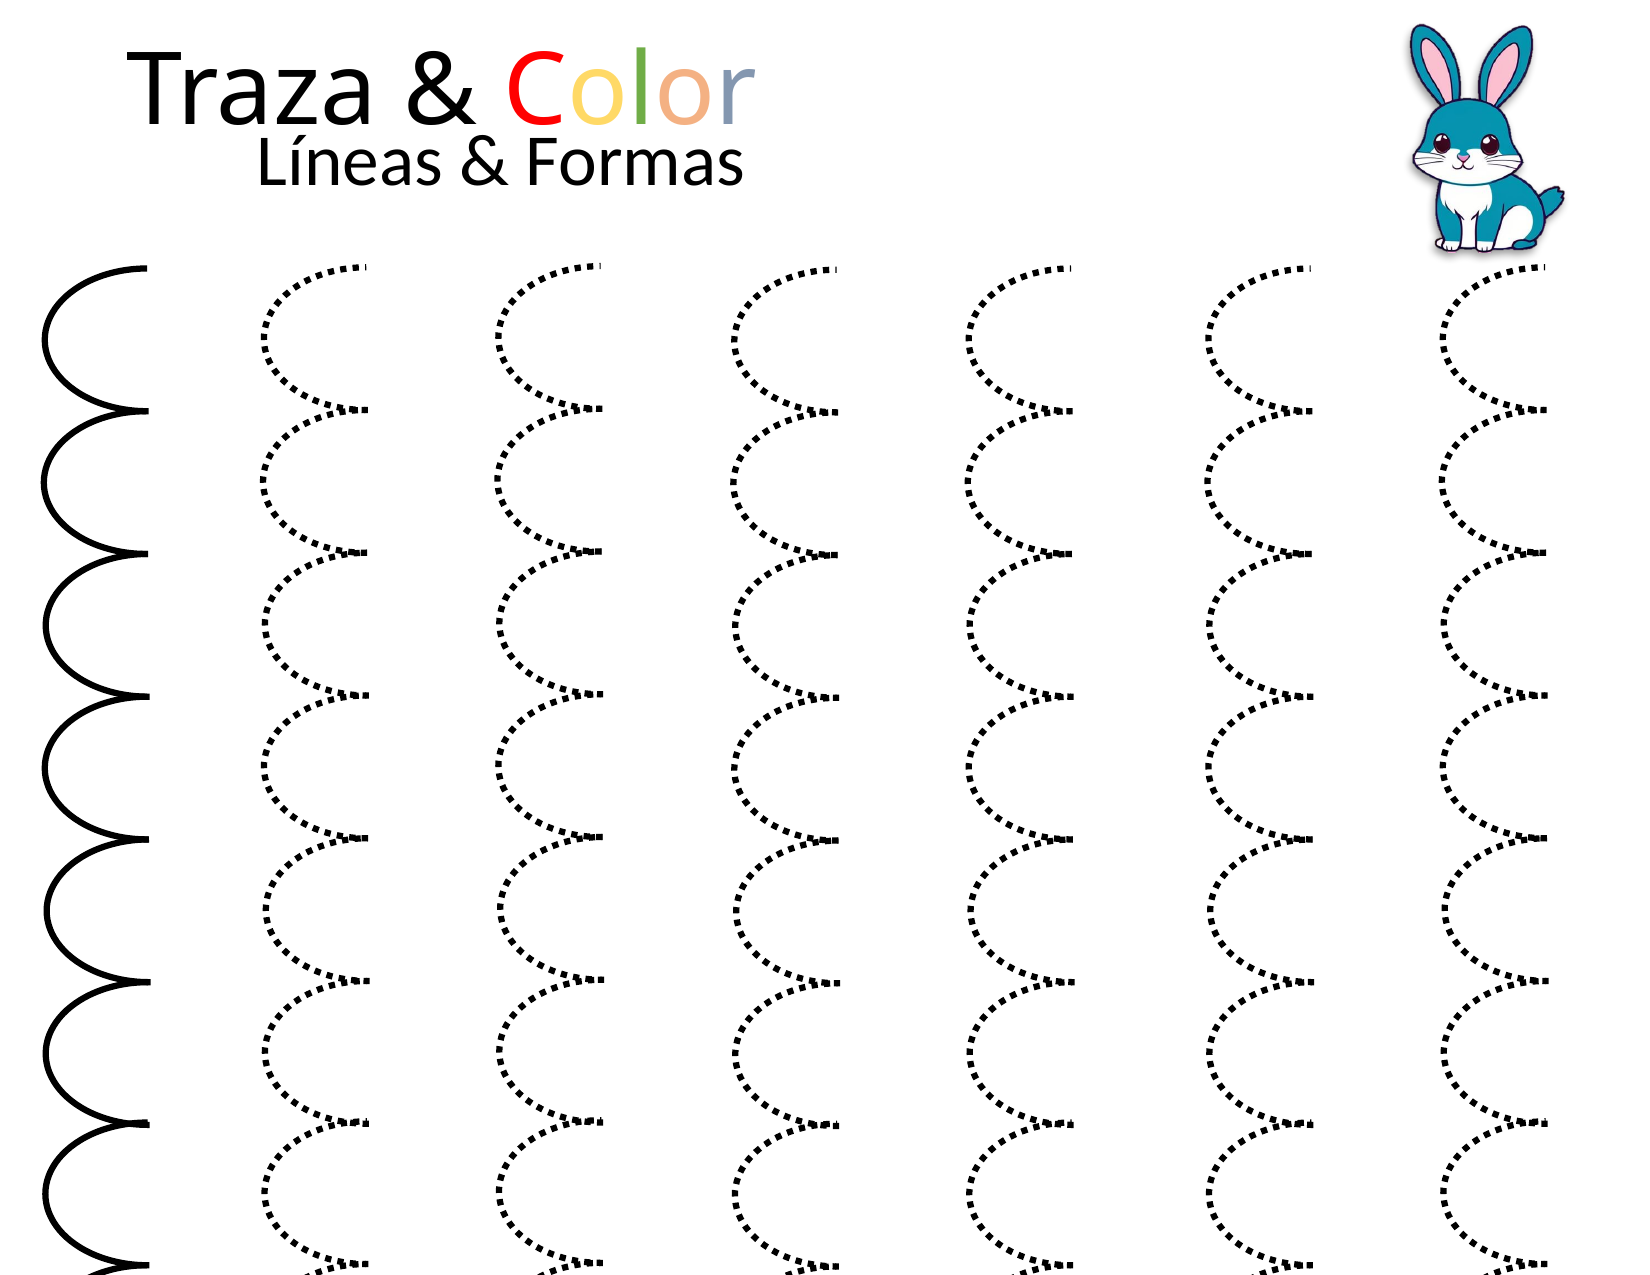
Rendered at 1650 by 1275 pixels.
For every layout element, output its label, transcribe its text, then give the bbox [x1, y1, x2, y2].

text_box Traza & Color [111, 16, 916, 152]
text_box Líneas & Formas [116, 152, 886, 208]
picture [1321, 0, 1606, 274]
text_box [43, 265, 1650, 1275]
